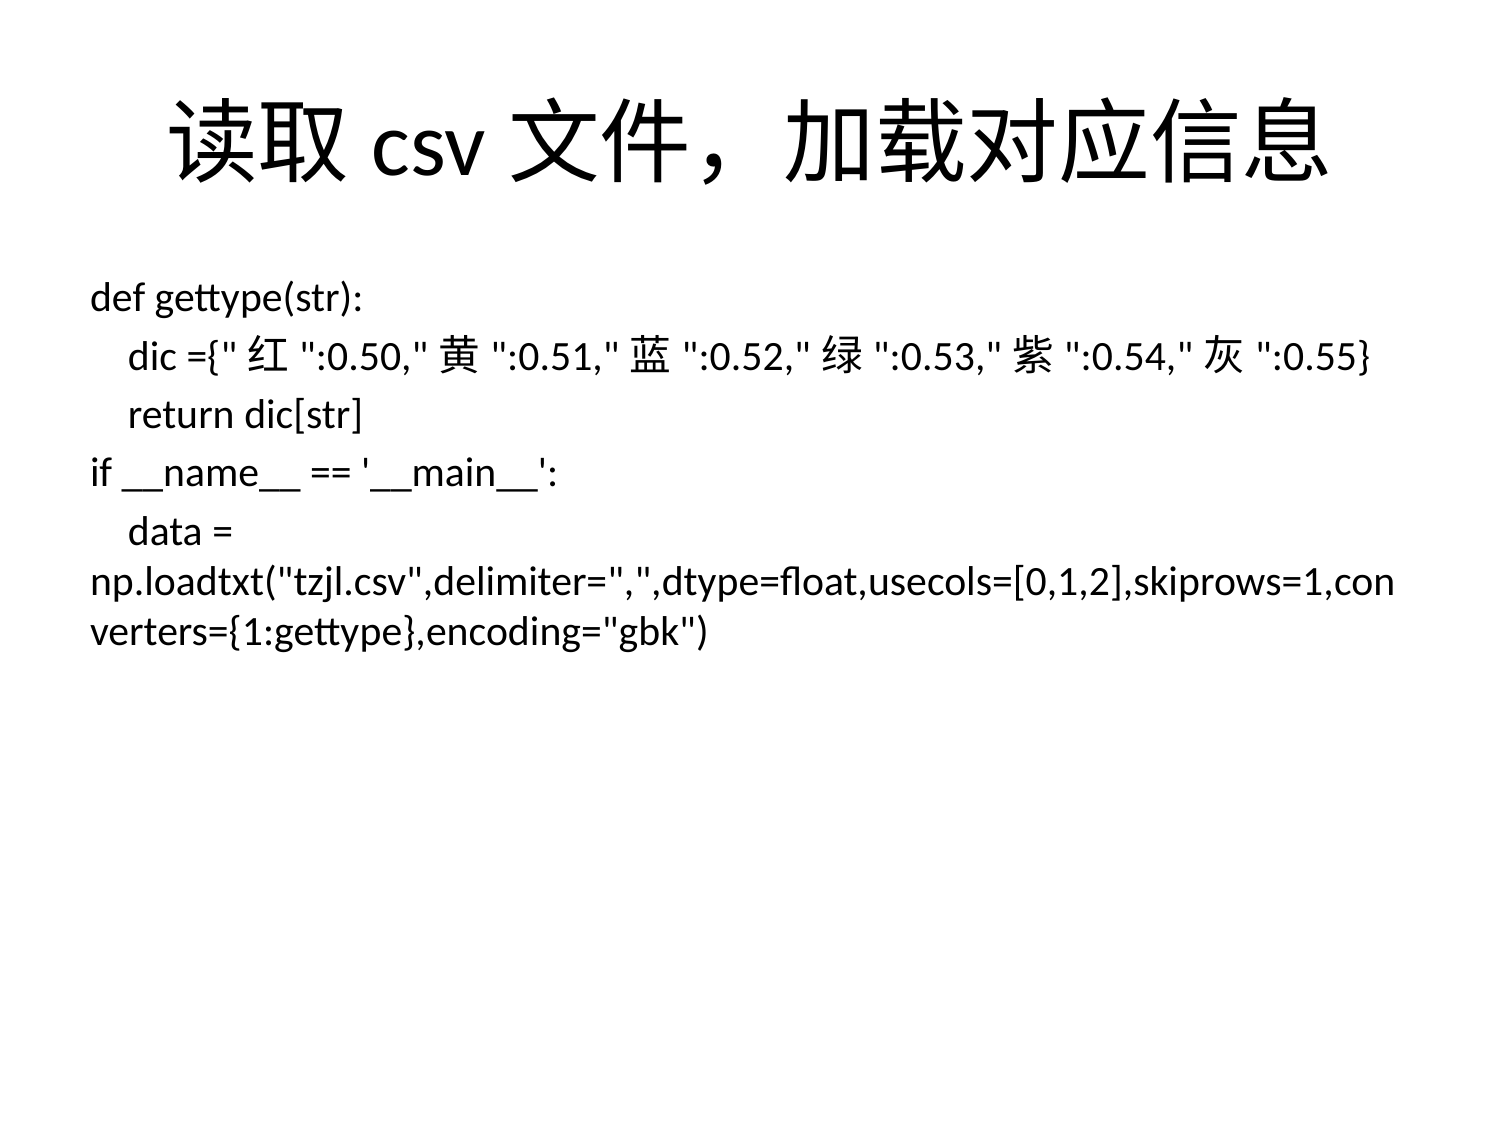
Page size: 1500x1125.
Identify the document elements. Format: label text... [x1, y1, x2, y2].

list def gettype(str): dic ={"红":0.50,"黄":0.51,"蓝":0.52,"绿":0.53,"紫":0.54,"灰":0.55} return dic[str] if __name__ == '__main__': data = np.loadtxt("tzjl.csv",delimiter=",",dtype=float,usecols=[0,1,2],skiprows=1,converters={1:gettype},encoding="gbk") [75, 262, 1425, 1005]
title 读取csv文件，加载对应信息 [75, 45, 1425, 233]
